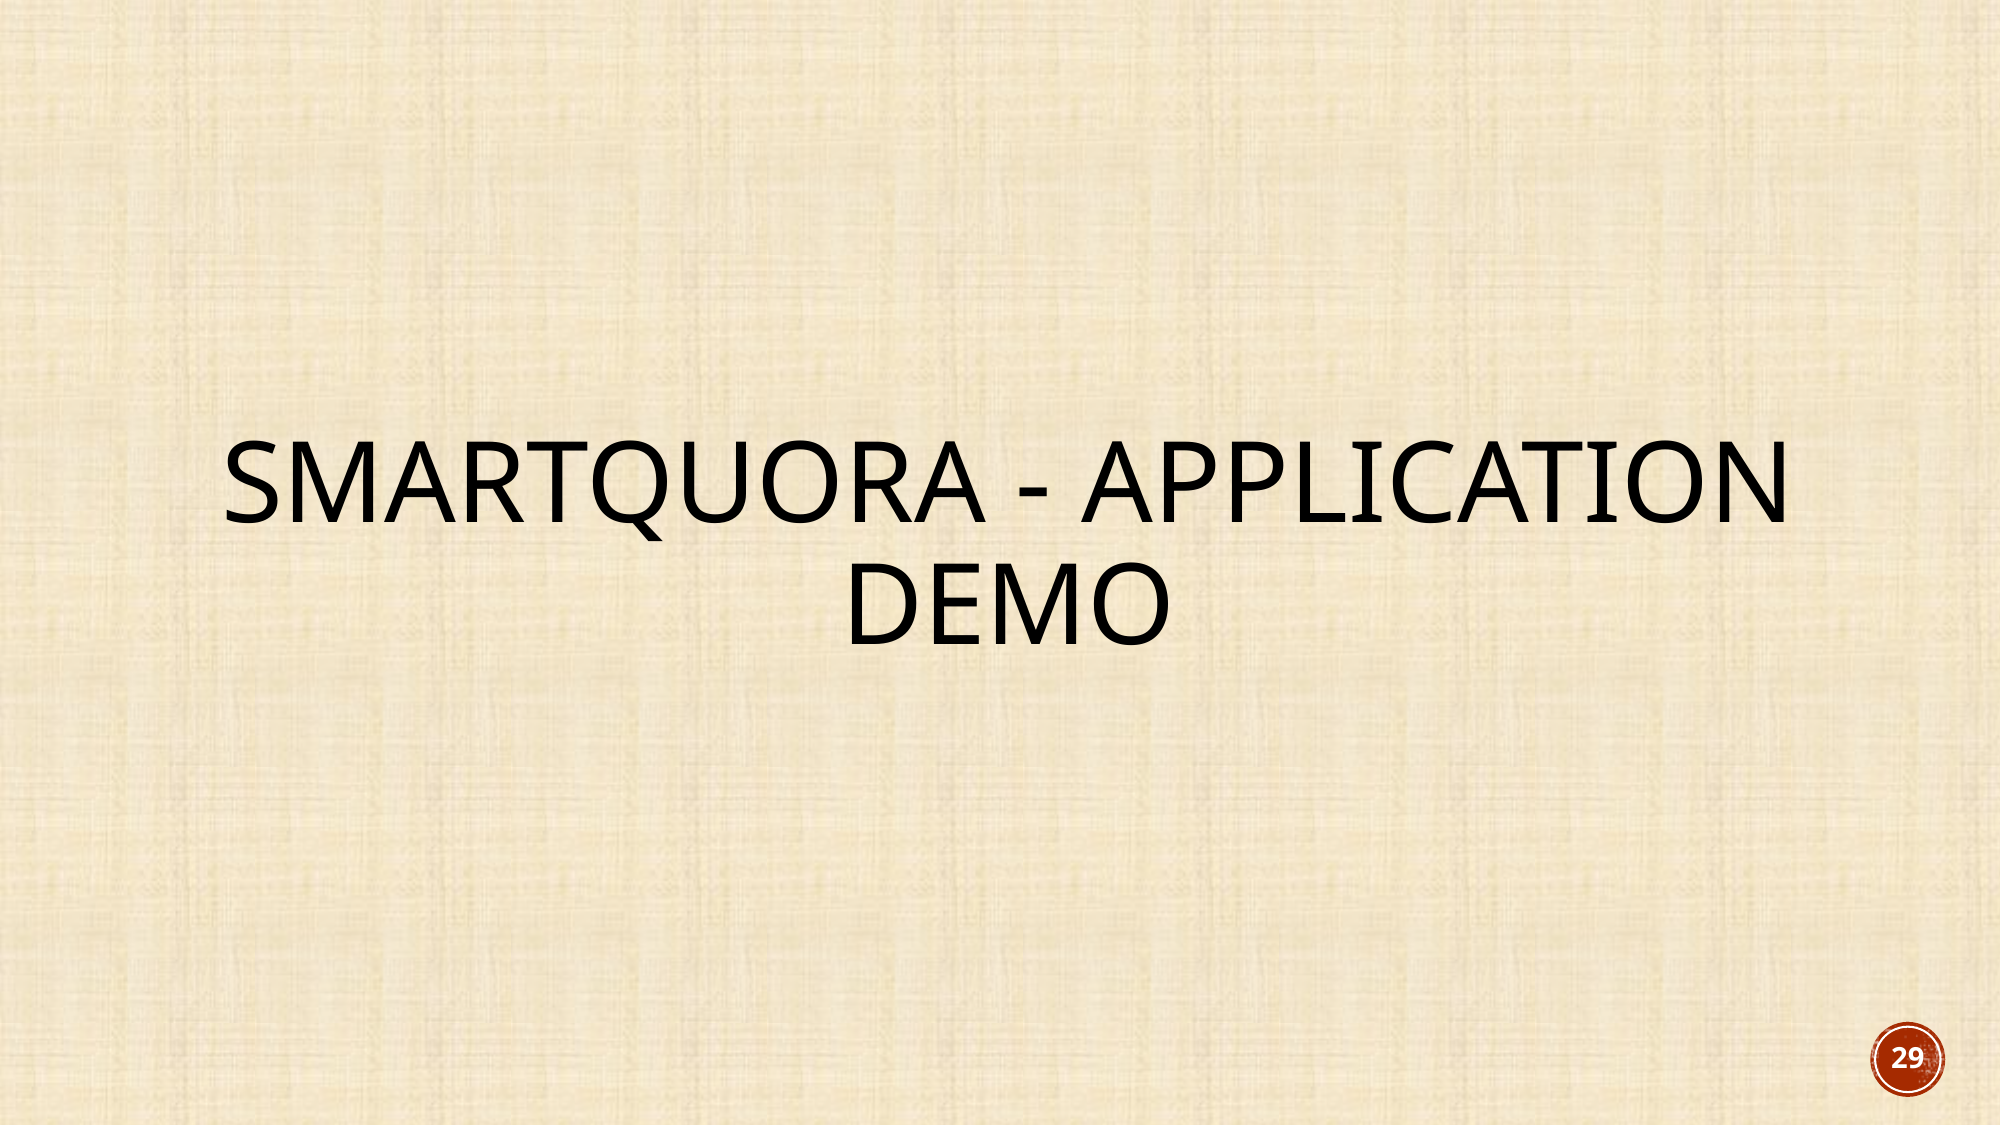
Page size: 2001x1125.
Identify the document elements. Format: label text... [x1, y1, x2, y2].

slide_number 29 [1855, 1028, 1961, 1089]
title SmartQuora - Application DEMO [183, 415, 1834, 679]
